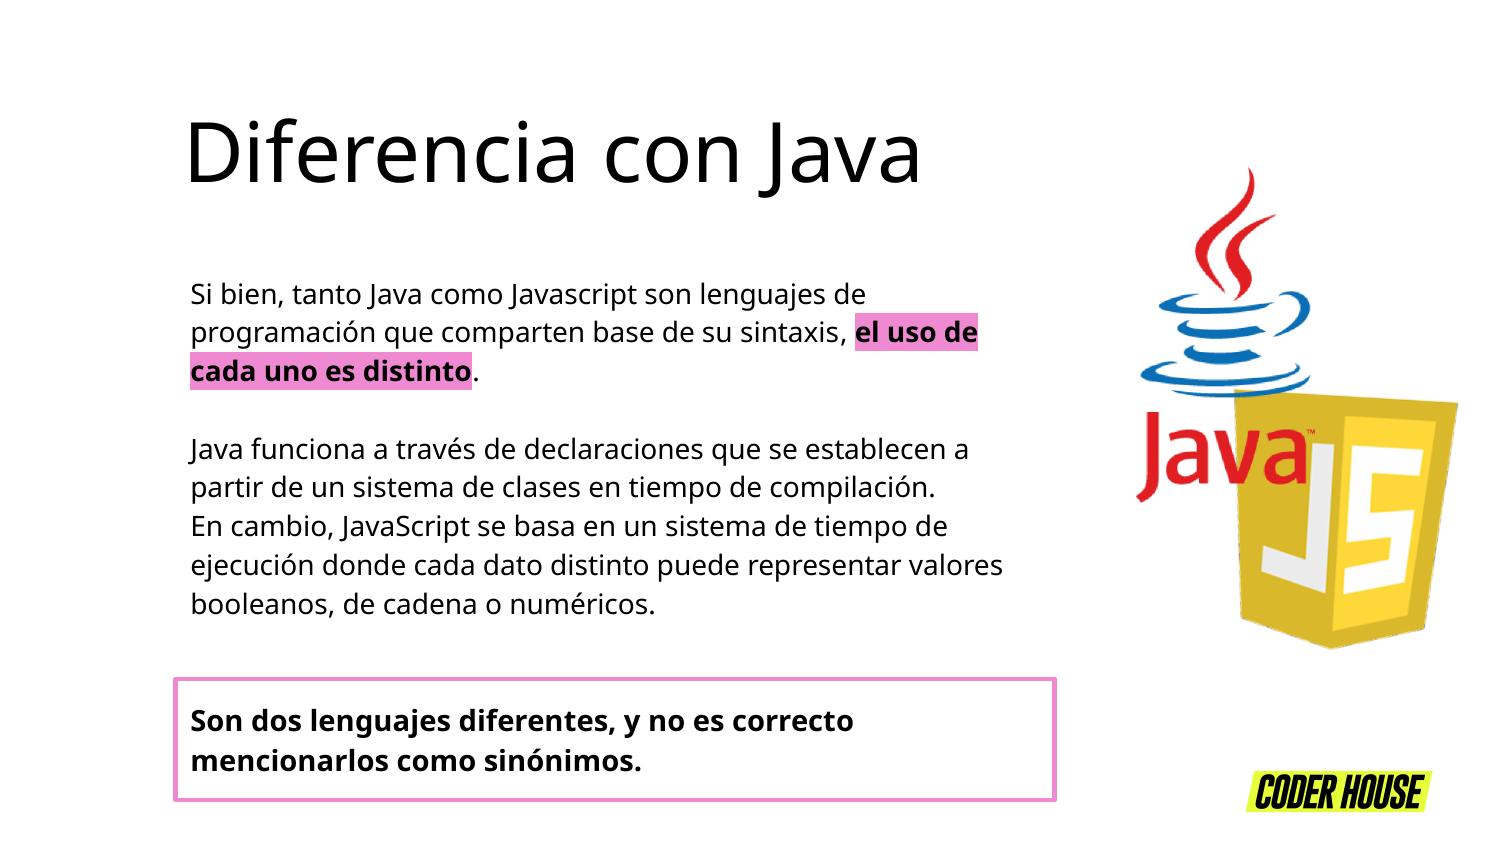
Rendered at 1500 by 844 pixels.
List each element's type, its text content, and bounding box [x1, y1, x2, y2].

text_box Diferencia con Java [168, 83, 1167, 206]
picture [1028, 137, 1500, 674]
text_box Si bien, tanto Java como Javascript son lenguajes de programación que comparten base de su sintaxis, el uso de cada uno es distinto. Java funciona a través de declaraciones que se establecen a partir de un sistema de clases en tiempo de compilación. En cambio, JavaScript se basa en un sistema de tiempo de ejecución donde cada dato distinto puede representar valores booleanos, de cadena o numéricos. Son dos lenguajes diferentes, y no es correcto mencionarlos como sinónimos. [175, 256, 1055, 628]
text_box [175, 678, 1055, 801]
picture [1241, 764, 1437, 819]
